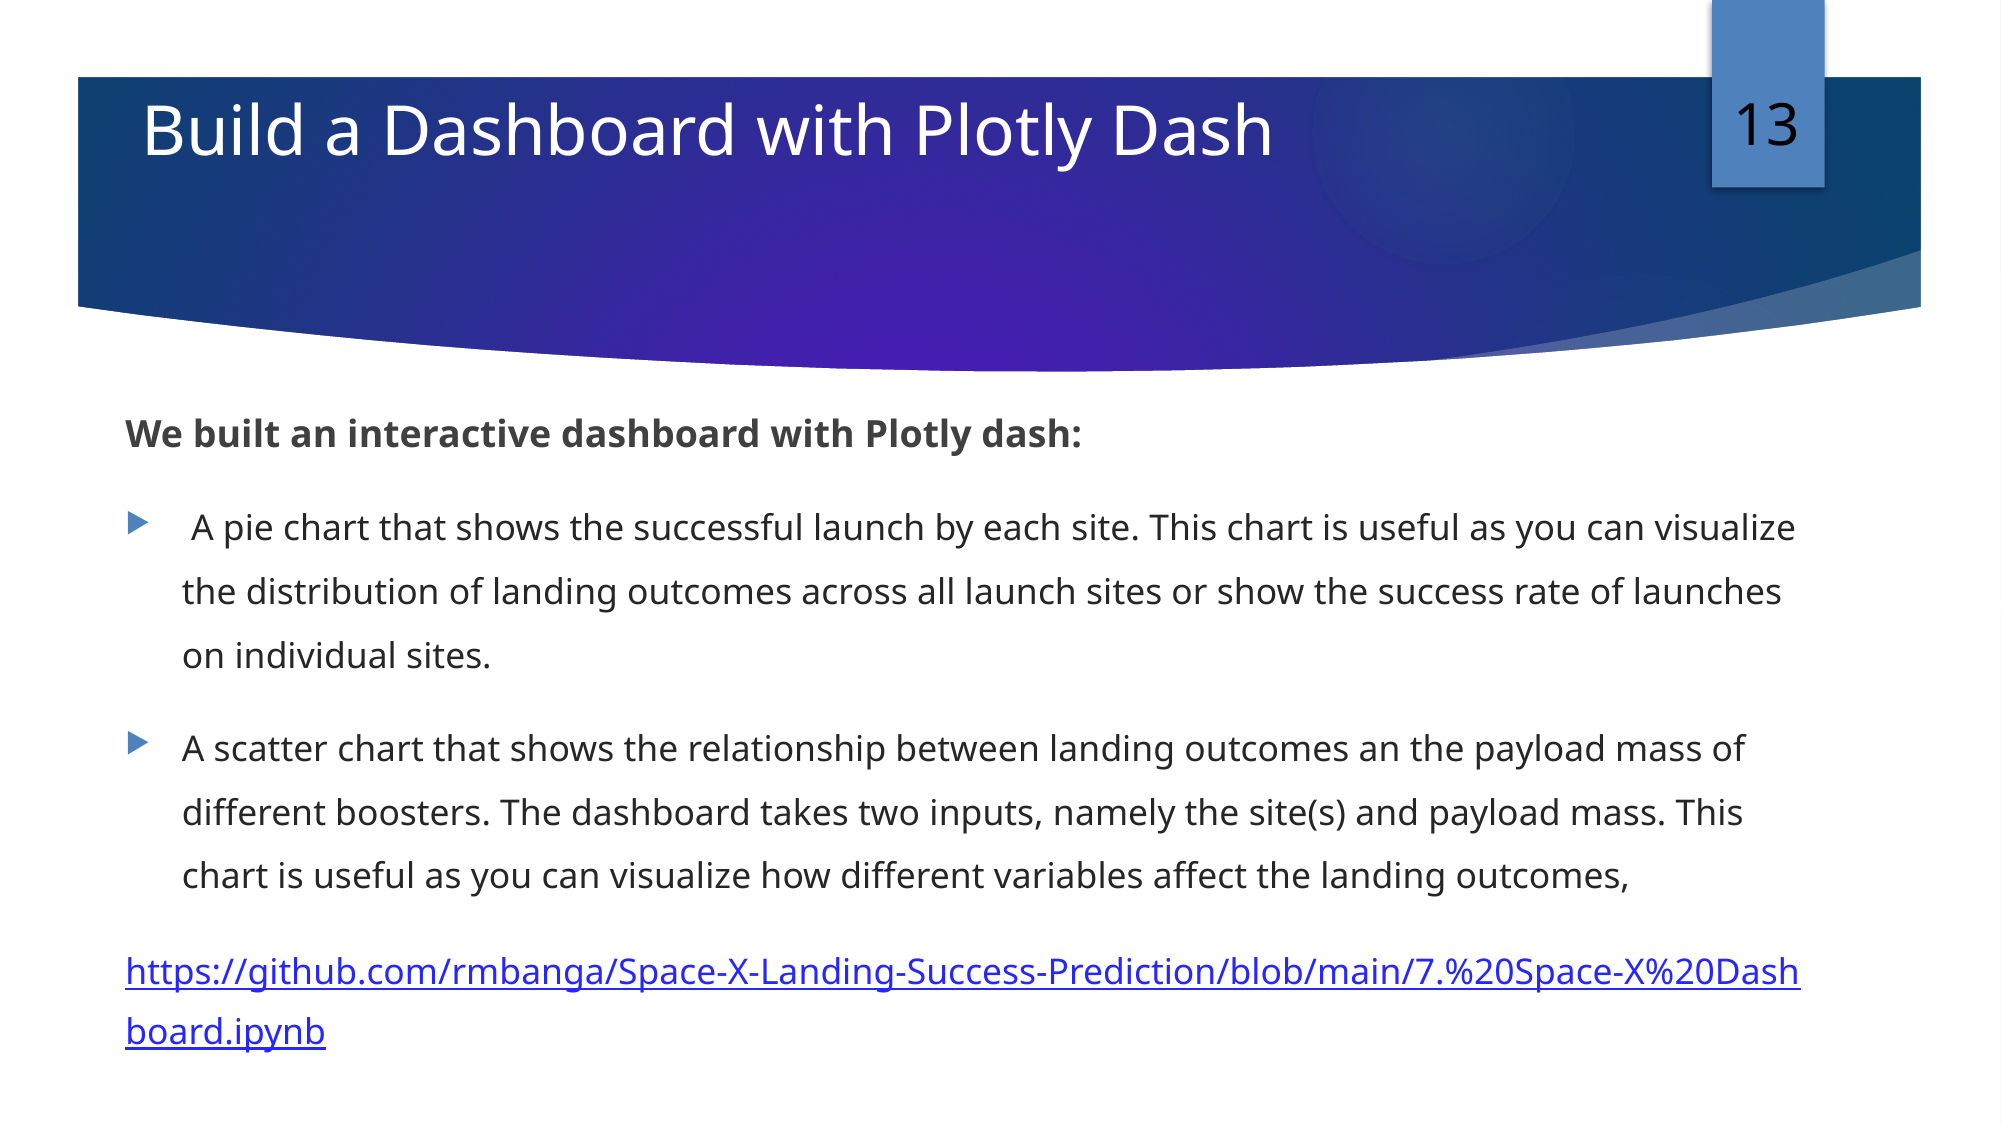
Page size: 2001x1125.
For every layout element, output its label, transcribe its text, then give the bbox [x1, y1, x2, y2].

list We built an interactive dashboard with Plotly dash: A pie chart that shows the successful launch by each site. This chart is useful as you can visualize the distribution of landing outcomes across all launch sites or show the success rate of launches on individual sites. A scatter chart that shows the relationship between landing outcomes an the payload mass of different boosters. The dashboard takes two inputs, namely the site(s) and payload mass. This chart is useful as you can visualize how different variables affect the landing outcomes, https://github.com/rmbanga/Space-X-Landing-Success-Prediction/blob/main/7.%20Space-X%20Dashboard.ipynb [110, 380, 1836, 1094]
text_box Build a Dashboard with Plotly Dash [126, 88, 1852, 179]
slide_number 13 [1698, 48, 1836, 88]
